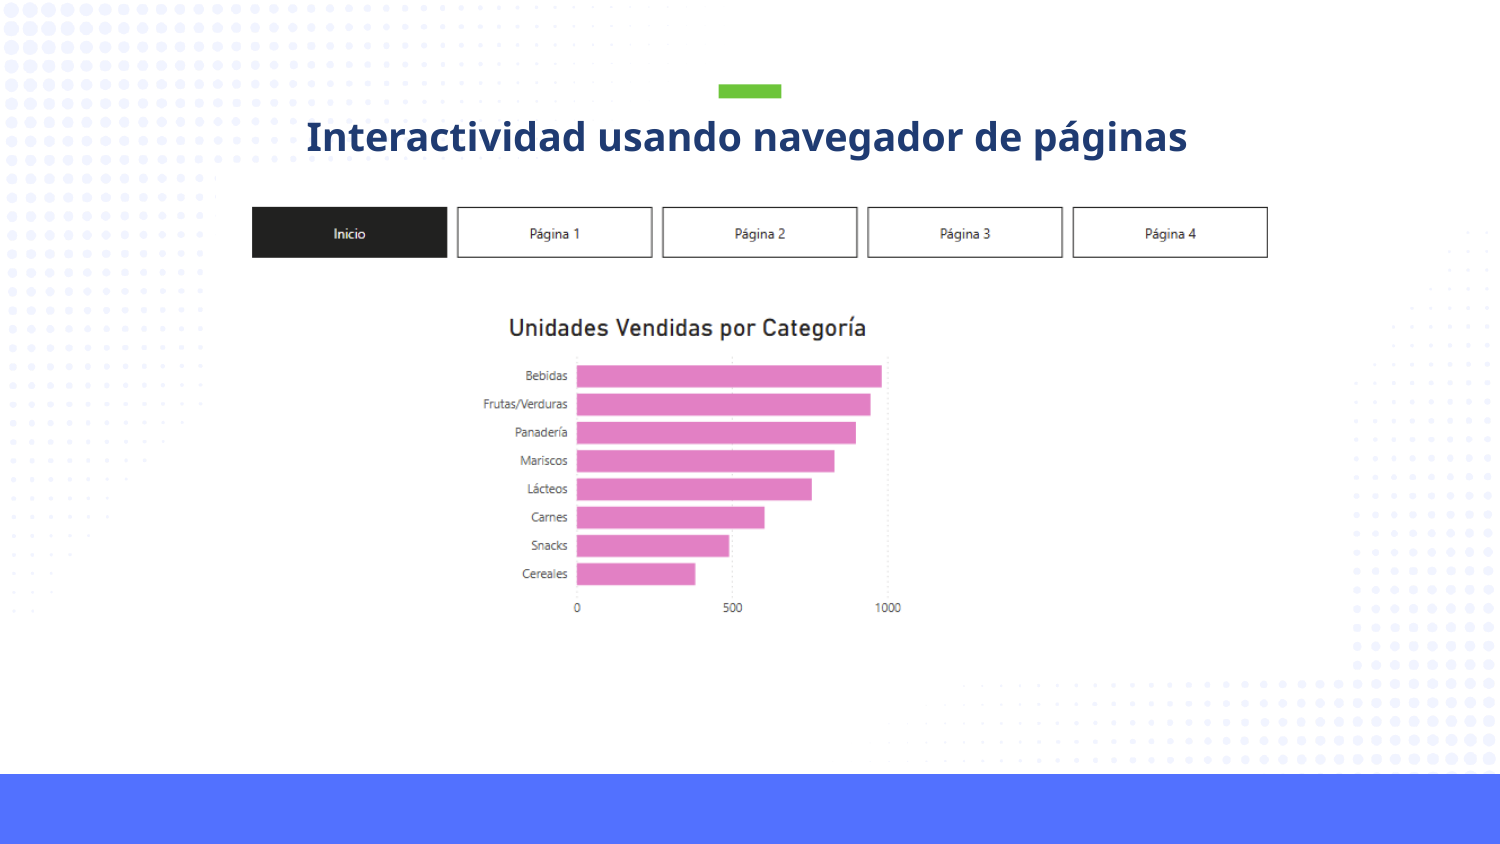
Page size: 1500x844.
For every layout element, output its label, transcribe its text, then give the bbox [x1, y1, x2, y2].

picture [0, 0, 1500, 773]
text_box [718, 84, 782, 99]
text_box Interactividad usando navegador de páginas [116, 119, 1379, 160]
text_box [0, 773, 1500, 844]
